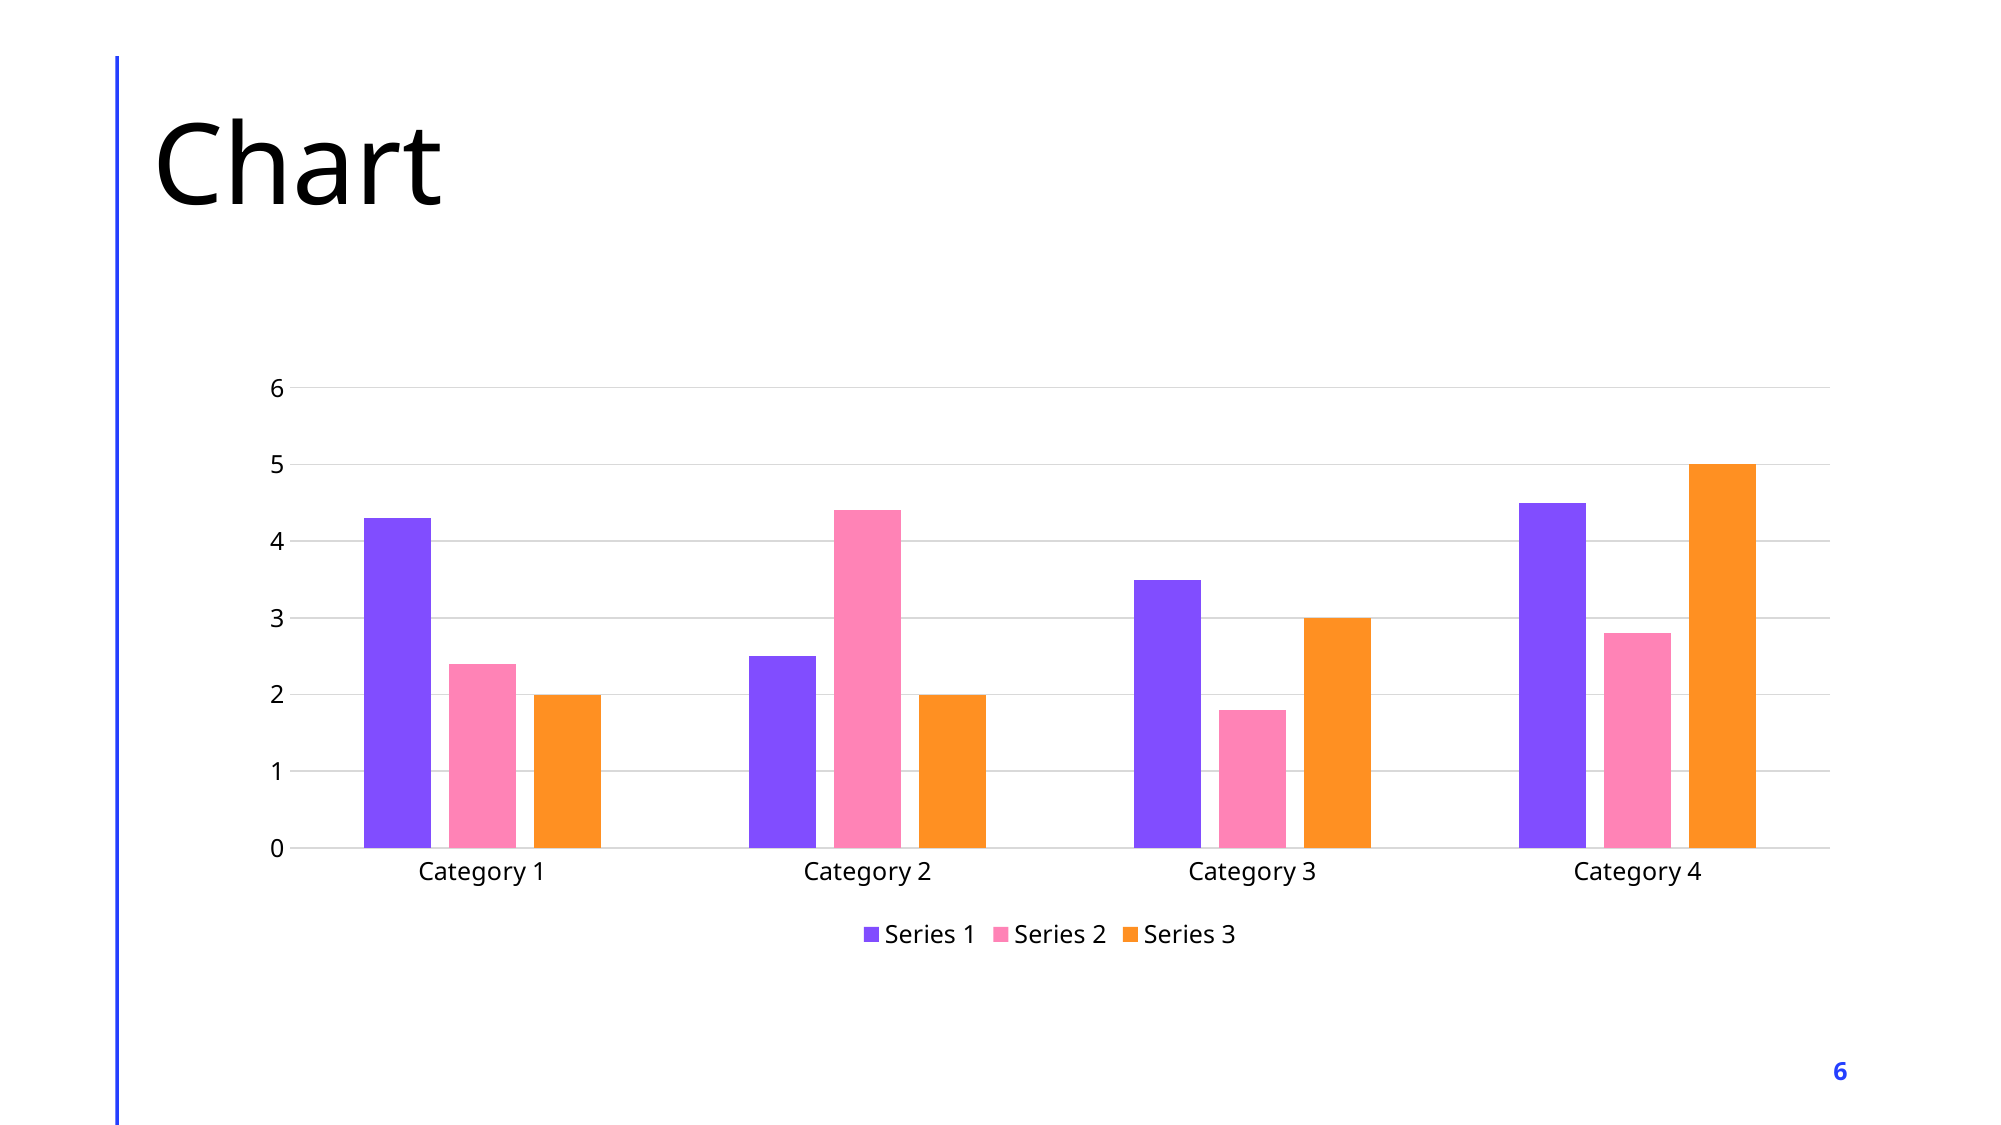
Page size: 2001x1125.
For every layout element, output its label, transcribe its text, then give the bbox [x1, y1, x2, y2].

slide_number 6 [1412, 1042, 1863, 1103]
title Chart [137, 59, 1863, 278]
chart [237, 358, 1863, 958]
